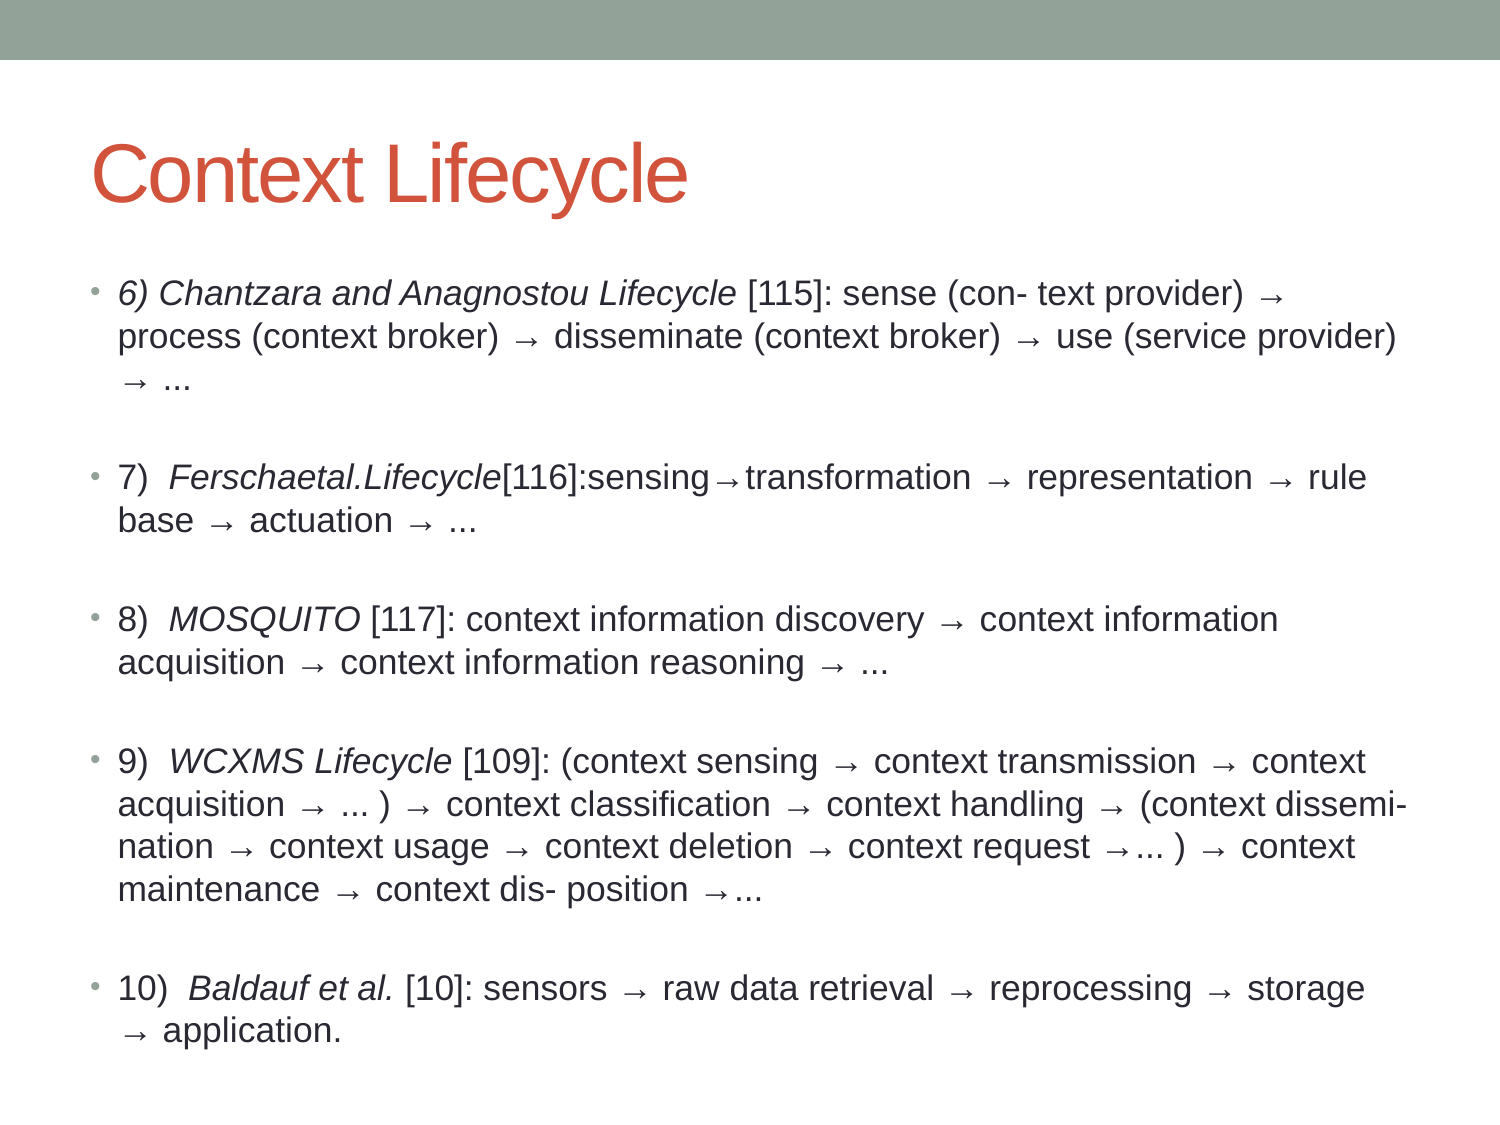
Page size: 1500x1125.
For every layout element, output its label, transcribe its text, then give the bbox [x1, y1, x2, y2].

list 6) Chantzara and Anagnostou Lifecycle [115]: sense (con- text provider) → process (context broker) → disseminate (context broker) → use (service provider) → ... 7) Ferschaetal.Lifecycle[116]:sensing→transformation → representation → rule base → actuation → ... 8) MOSQUITO [117]: context information discovery → context information acquisition → context information reasoning → ... 9) WCXMS Lifecycle [109]: (context sensing → context transmission → context acquisition → ... ) → context classification → context handling → (context dissemi- nation → context usage → context deletion → context request →... ) → context maintenance → context dis- position →... 10) Baldauf et al. [10]: sensors → raw data retrieval → reprocessing → storage → application. [75, 262, 1425, 1063]
title Context Lifecycle [75, 87, 1425, 250]
